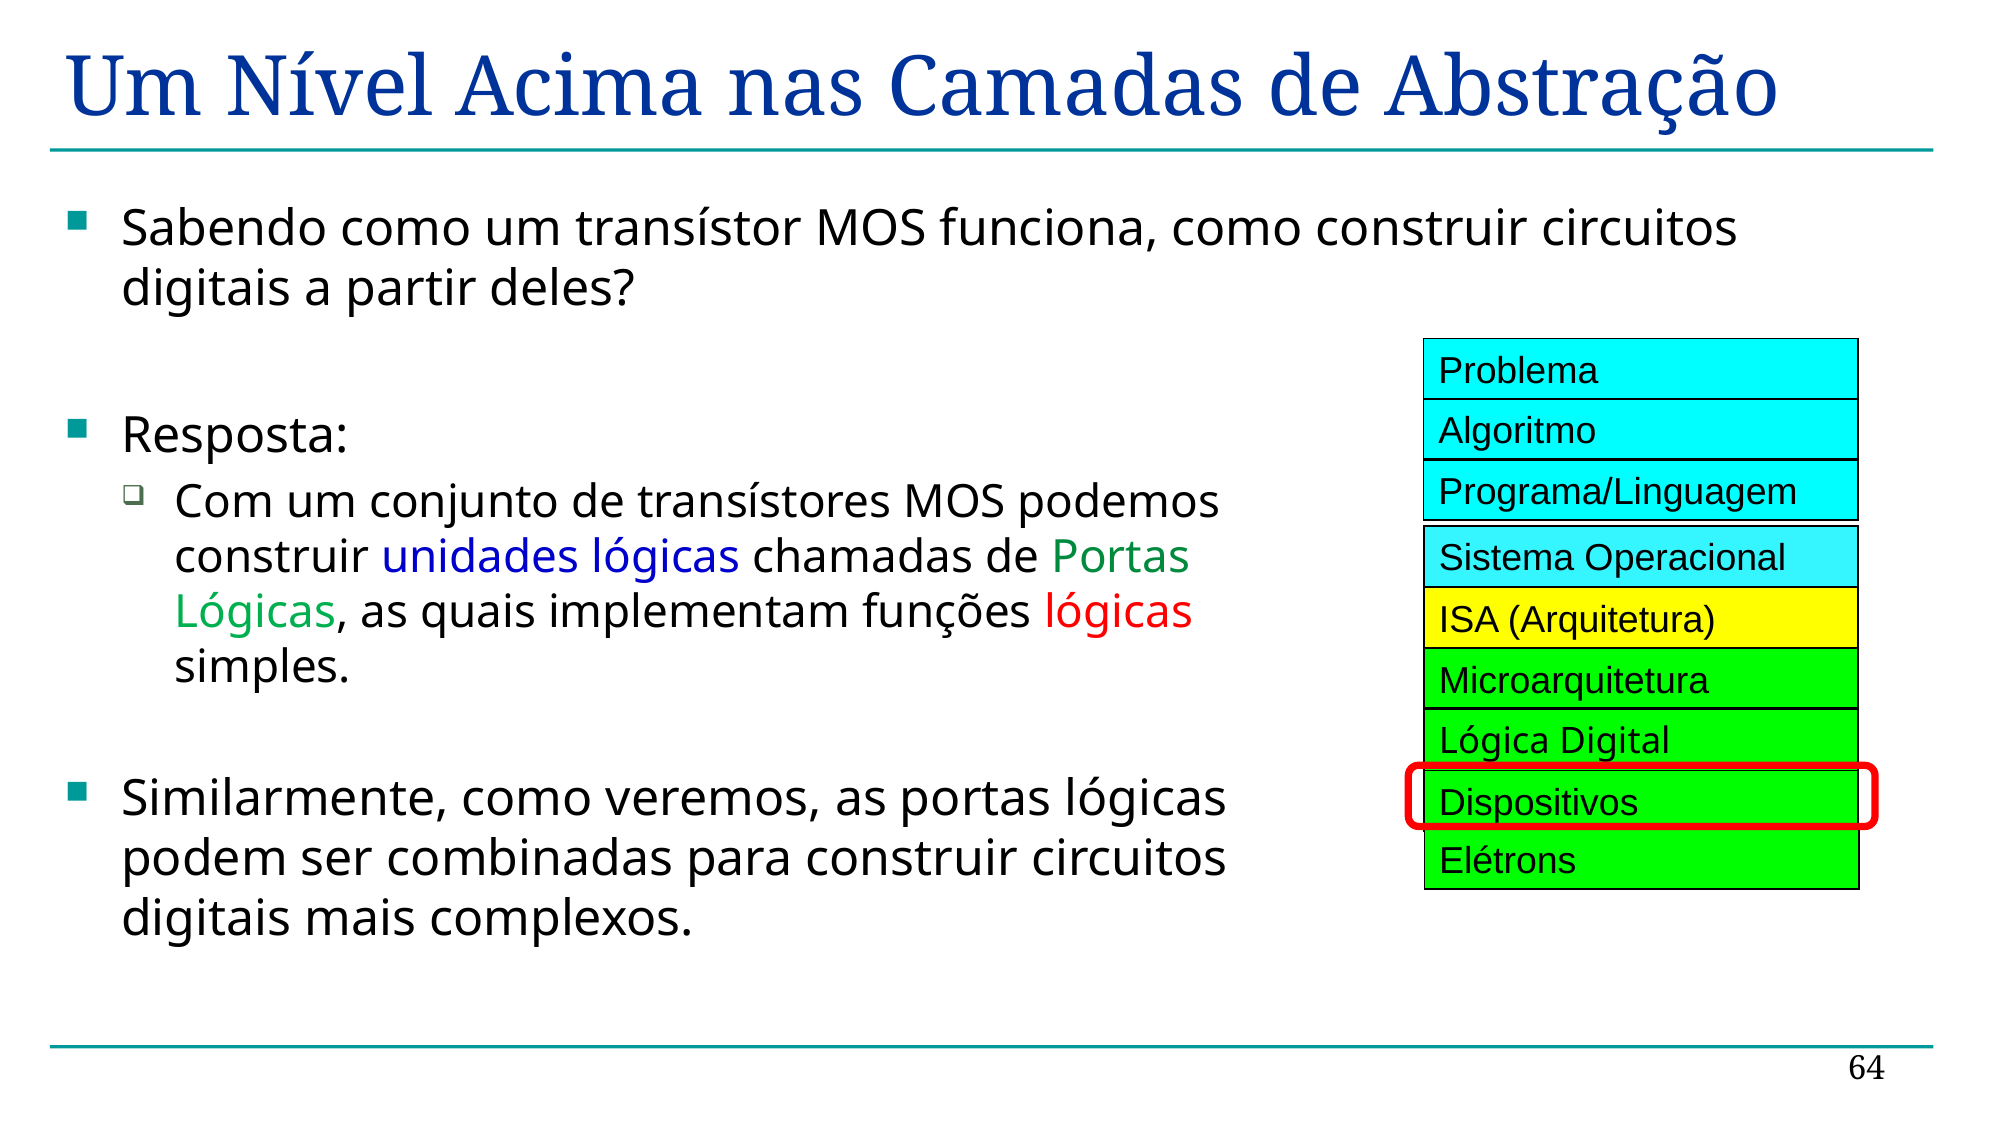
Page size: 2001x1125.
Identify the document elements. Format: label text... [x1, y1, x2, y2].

text_box Microarquitetura [1424, 648, 1858, 709]
title Um Nível Acima nas Camadas de Abstração [49, 24, 1934, 187]
text_box Sistema Operacional [1424, 526, 1859, 587]
text_box Resposta: Com um conjunto de transístores MOS podemos construir unidades lógicas chamadas de Portas Lógicas, as quais implementam funções lógicas simples. Similarmente, como veremos, as portas lógicas podem ser combinadas para construir circuitos digitais mais complexos. [49, 324, 1313, 975]
list Sabendo como um transístor MOS funciona, como construir circuitos digitais a partir deles? [49, 187, 1934, 988]
text_box Lógica Digital [1424, 709, 1858, 765]
text_box ISA (Arquitetura) [1424, 587, 1859, 648]
text_box Elétrons [1424, 828, 1859, 890]
text_box [1408, 765, 1876, 827]
text_box Programa/Linguagem [1423, 460, 1859, 521]
text_box Algoritmo [1423, 399, 1859, 460]
slide_number 64 [1433, 1023, 1901, 1100]
text_box Problema [1423, 338, 1859, 399]
